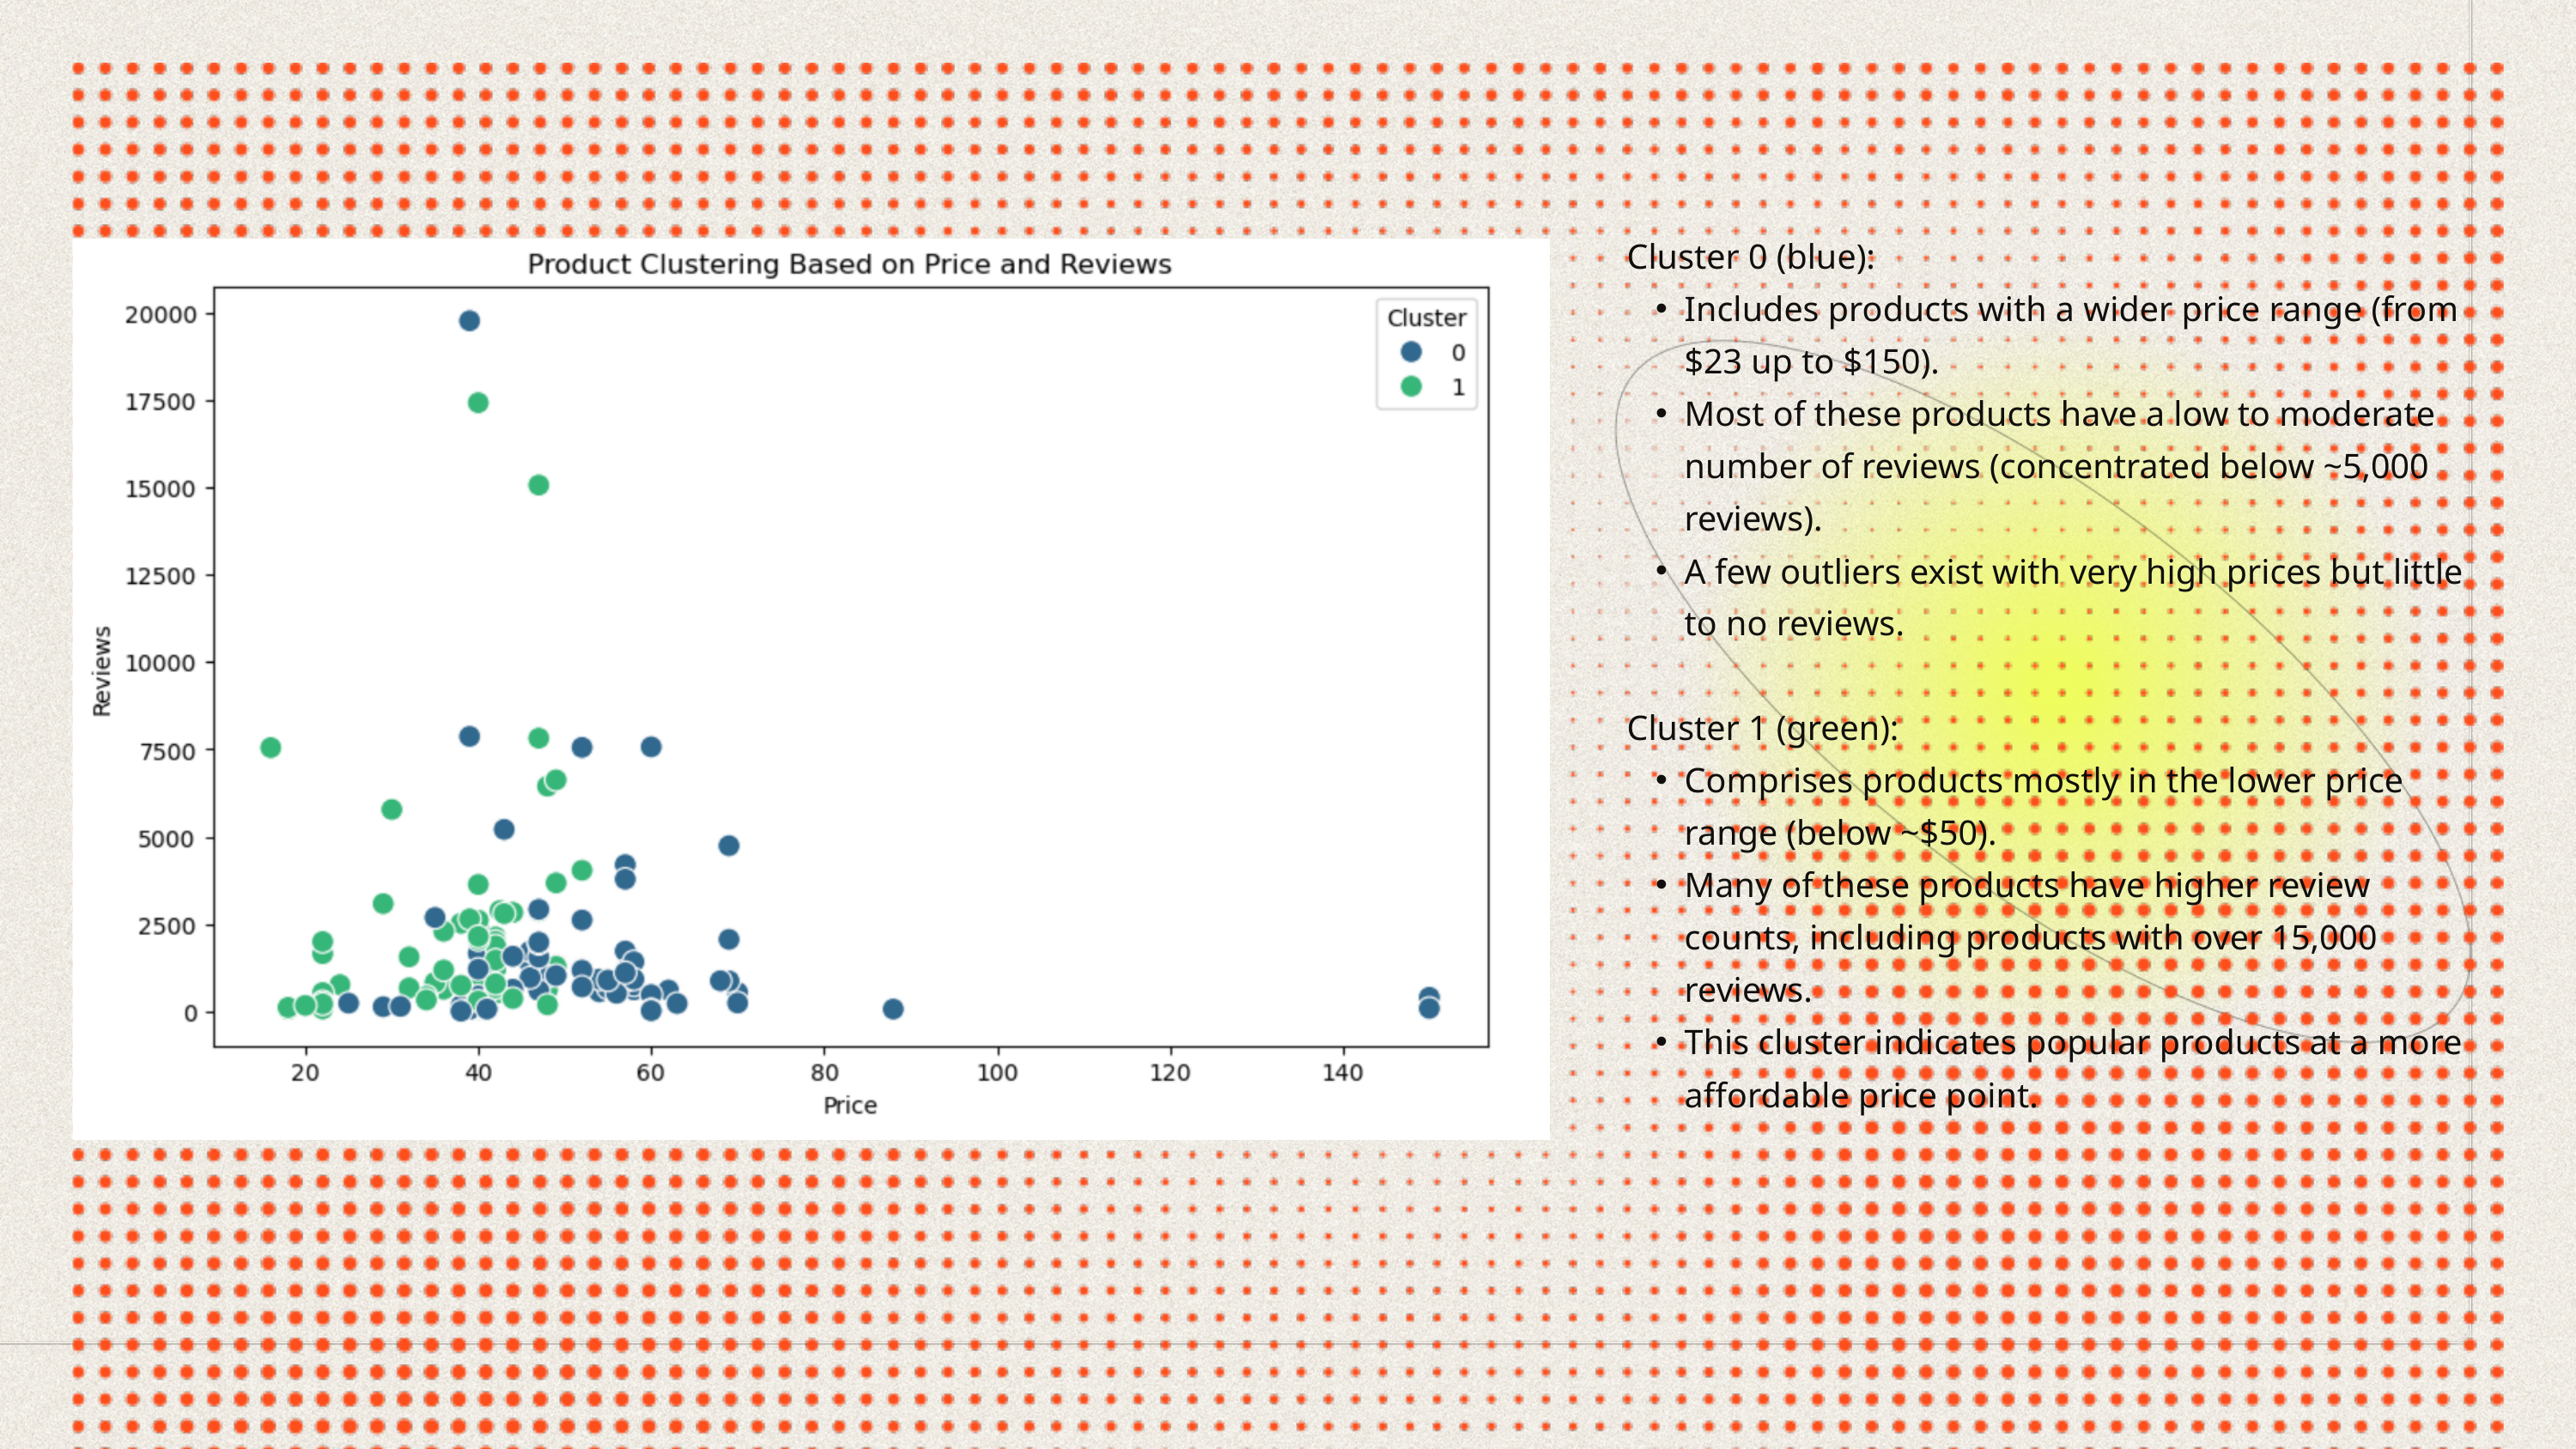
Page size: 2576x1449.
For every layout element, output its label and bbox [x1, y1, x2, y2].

text_box [0, 0, 2576, 1449]
